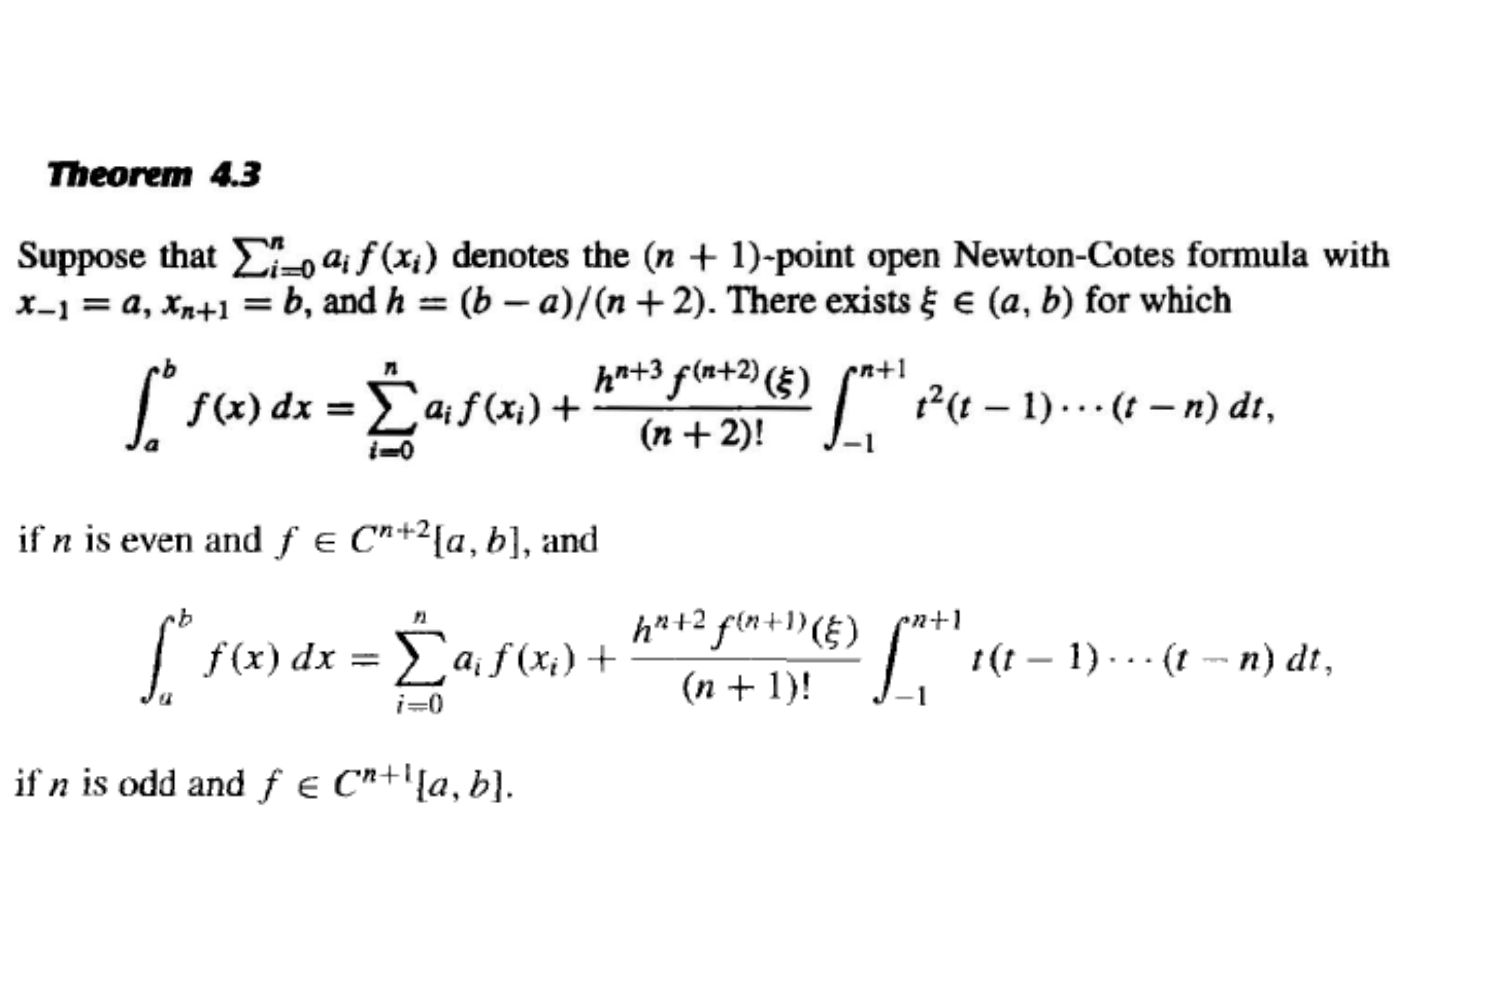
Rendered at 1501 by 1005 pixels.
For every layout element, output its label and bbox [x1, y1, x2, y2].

title [37, 151, 266, 219]
list [0, 226, 1396, 483]
picture [0, 514, 1358, 844]
